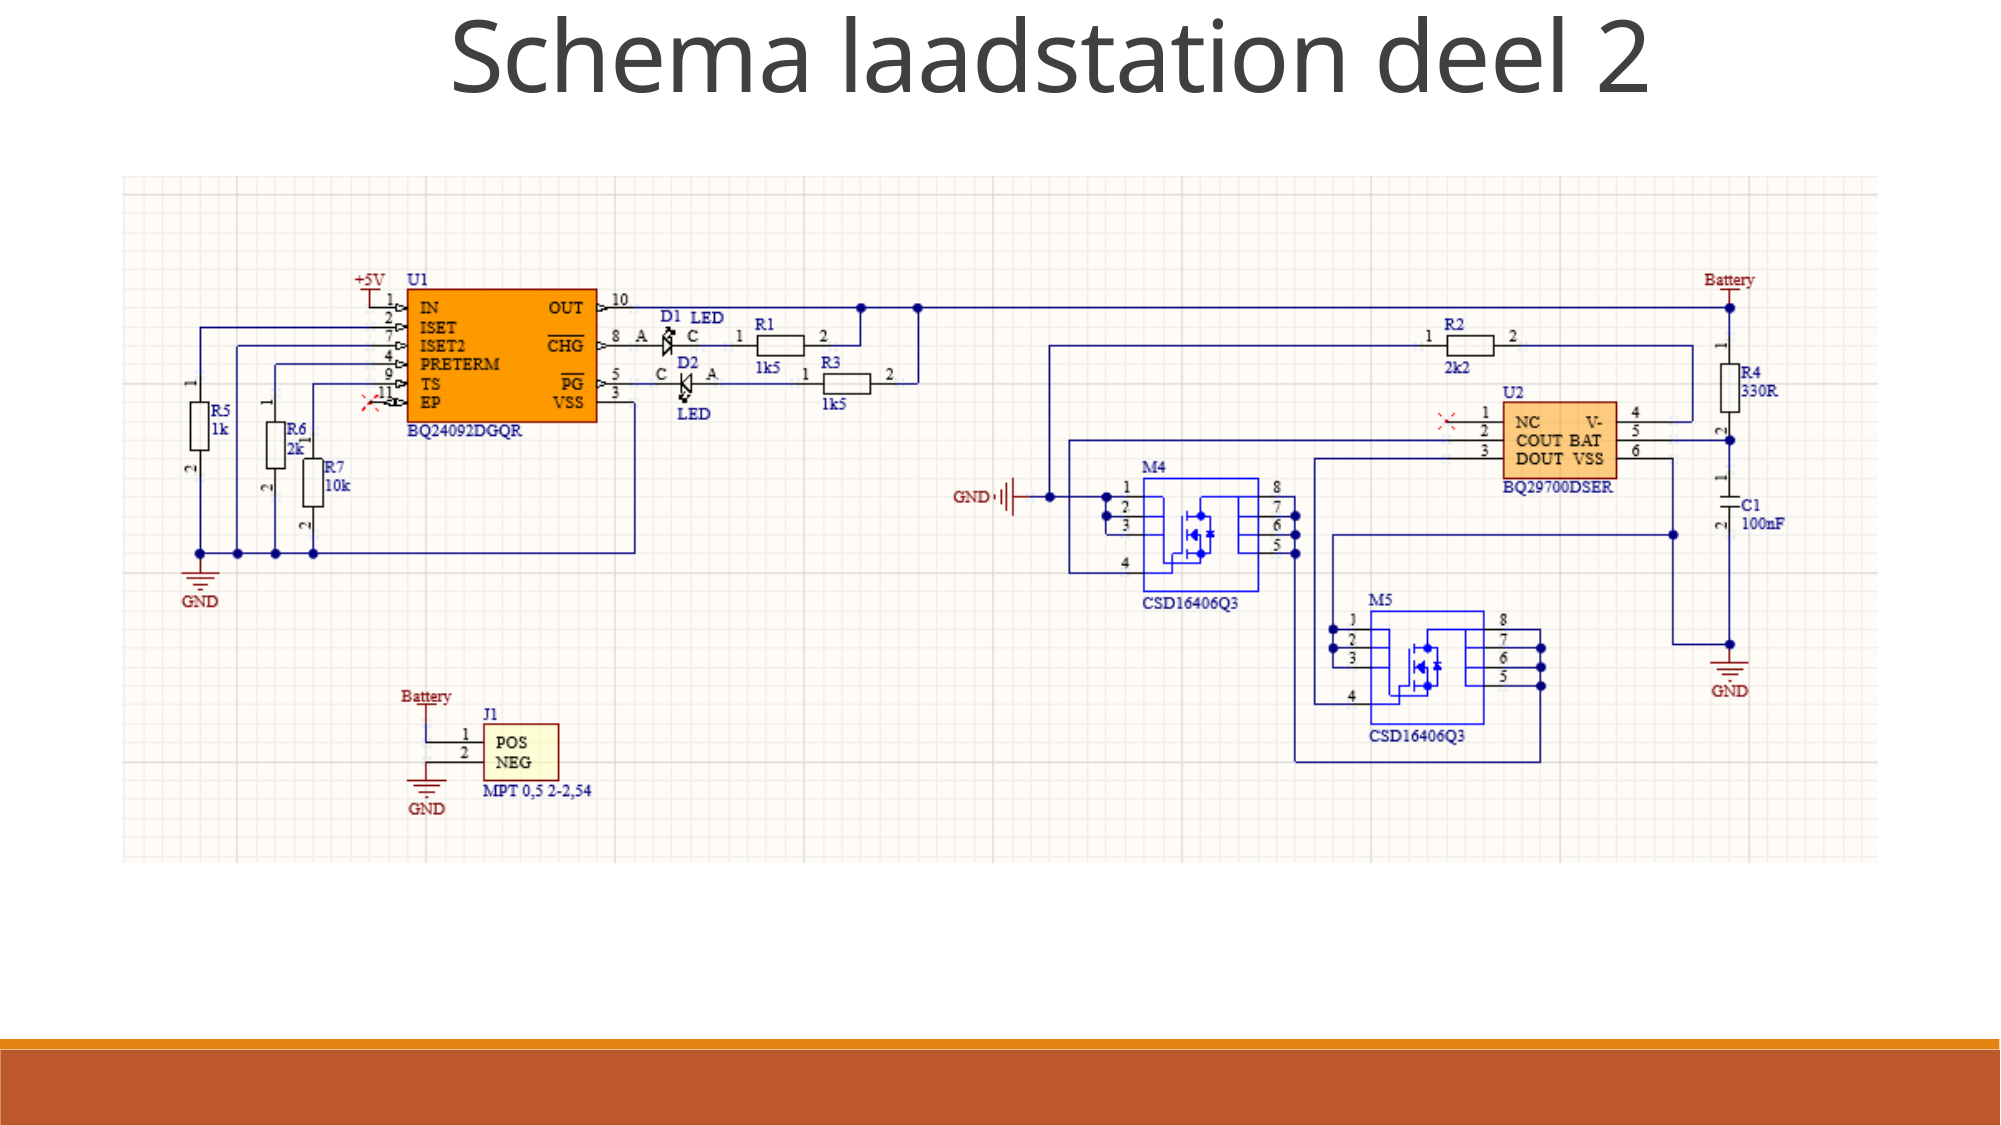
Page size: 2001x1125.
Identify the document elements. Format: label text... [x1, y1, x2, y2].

text_box Schema laadstation deel 2 [434, 3, 2000, 242]
picture [121, 176, 1879, 864]
